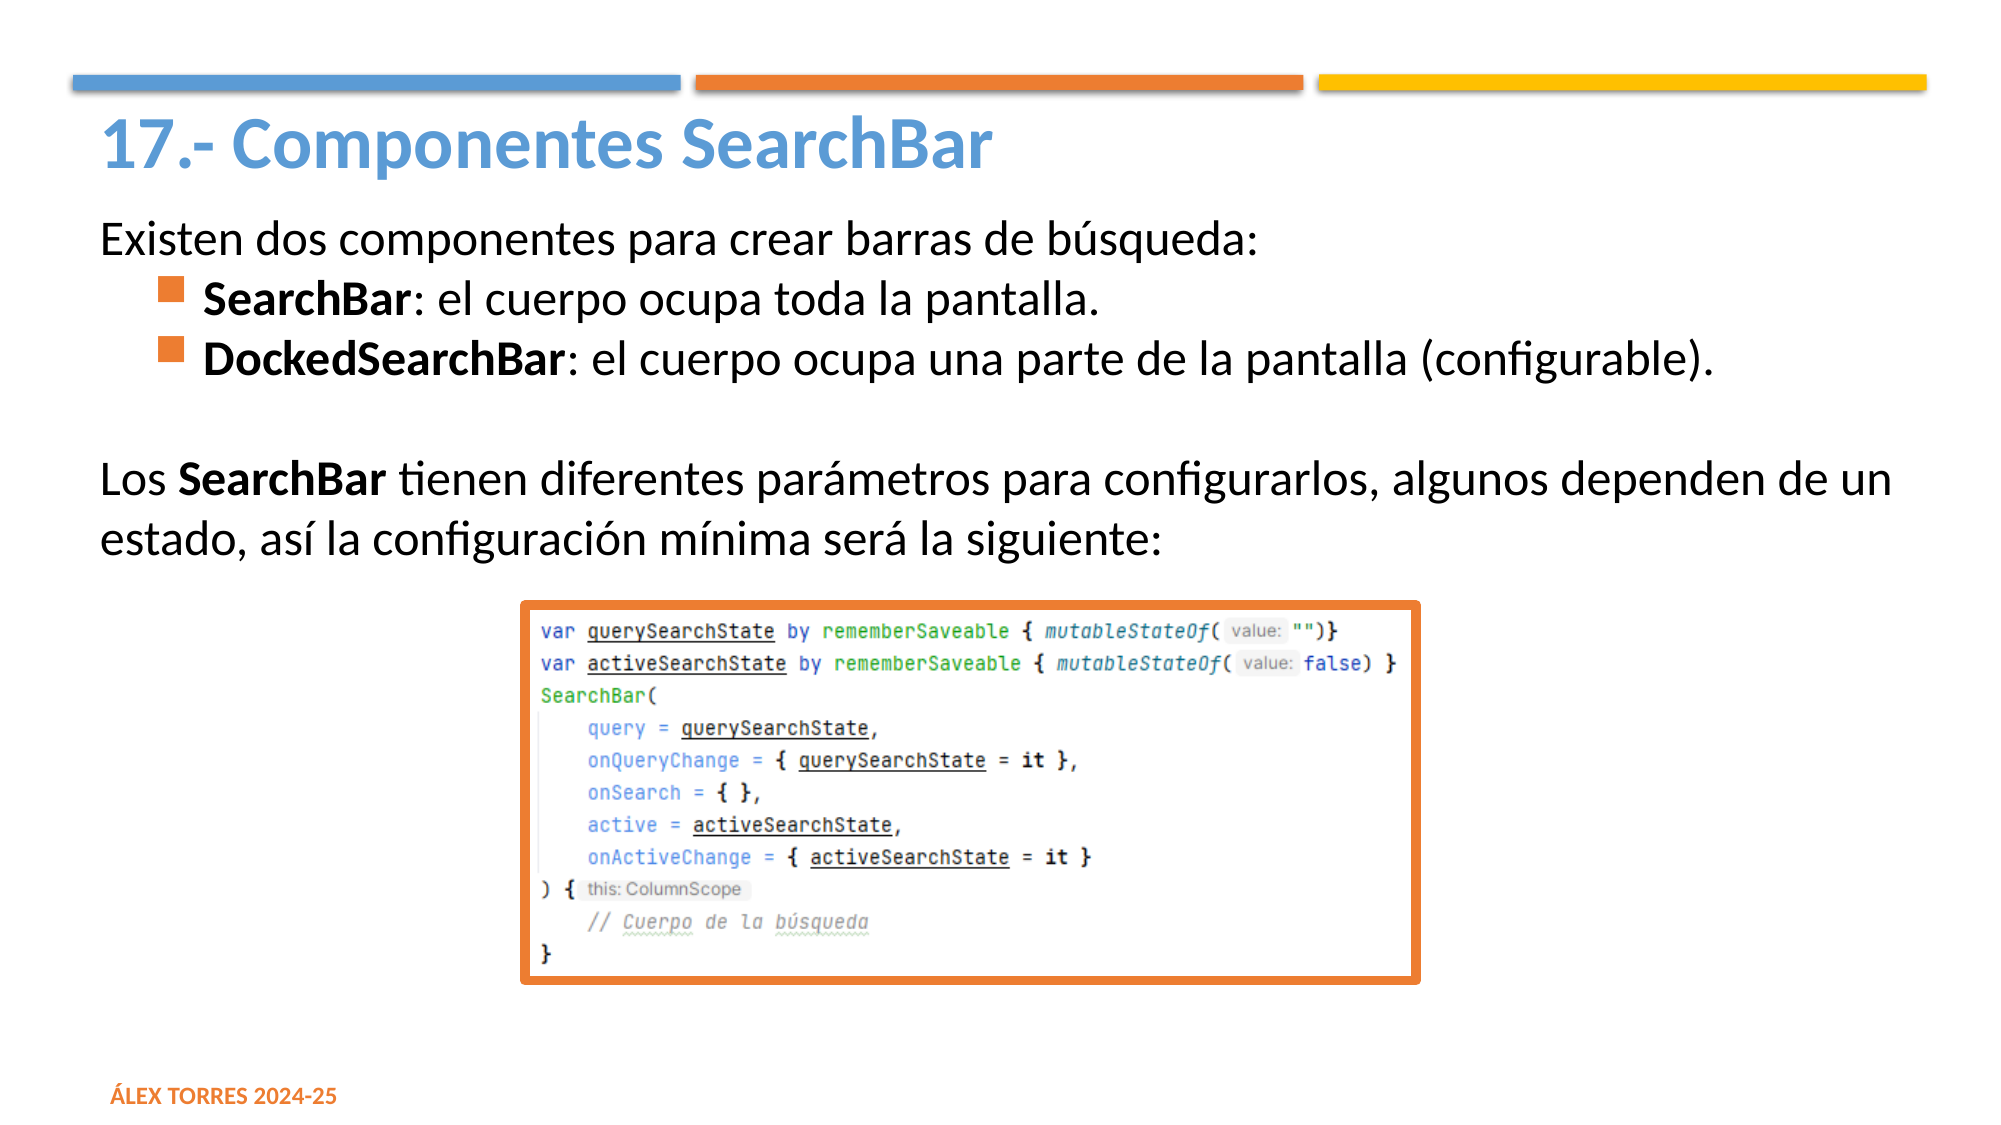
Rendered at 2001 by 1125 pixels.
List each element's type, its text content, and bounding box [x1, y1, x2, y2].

text_box 17.- Componentes SearchBar [85, 78, 1915, 188]
text_box Existen dos componentes para crear barras de búsqueda: SearchBar: el cuerpo ocupa toda la pantalla. DockedSearchBar: el cuerpo ocupa una parte de la pantalla (configurable). Los SearchBar tienen diferentes parámetros para configurarlos, algunos dependen de un estado, así la configuración mínima será la siguiente: [85, 190, 1915, 1074]
picture [529, 609, 1412, 977]
